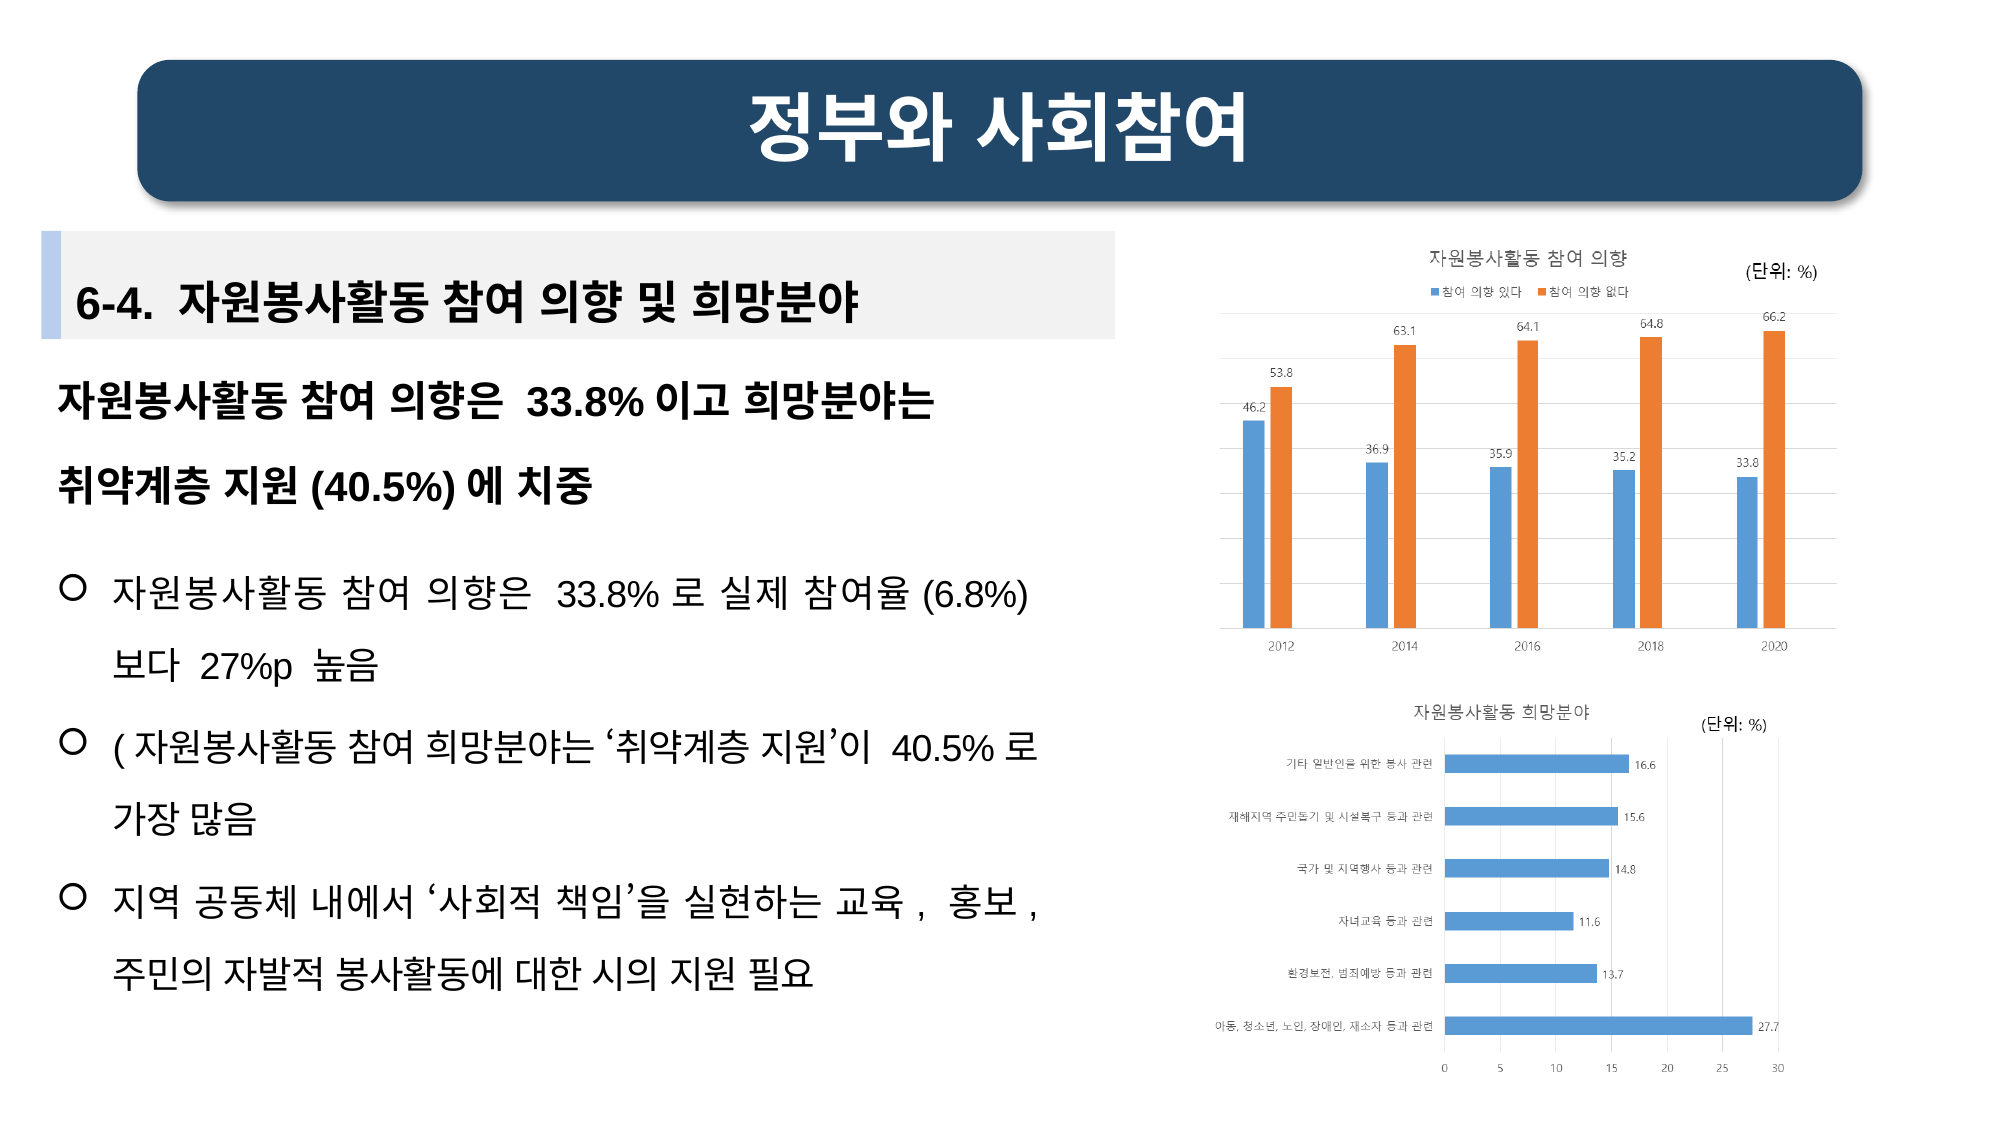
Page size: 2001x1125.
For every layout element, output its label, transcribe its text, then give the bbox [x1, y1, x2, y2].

picture [1208, 689, 1794, 1080]
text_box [41, 230, 1116, 340]
picture [1208, 233, 1847, 659]
title 정부와 사회참여 [137, 59, 1863, 202]
text_box 자원봉사활동 참여 의향은 33.8%로 실제 참여율(6.8%)보다 27%p 높음 (자원봉사활동 참여 희망분야는 ‘취약계층 지원’이 40.5%로 가장 많음 지역 공동체 내에서 ‘사회적 책임’을 실현하는 교육, 홍보, 주민의 자발적 봉사활동에 대한 시의 지원 필요 [41, 535, 1053, 1004]
text_box 자원봉사활동 참여 의향은 33.8%이고 희망분야는 취약계층 지원(40.5%)에 치중 [42, 337, 1207, 517]
